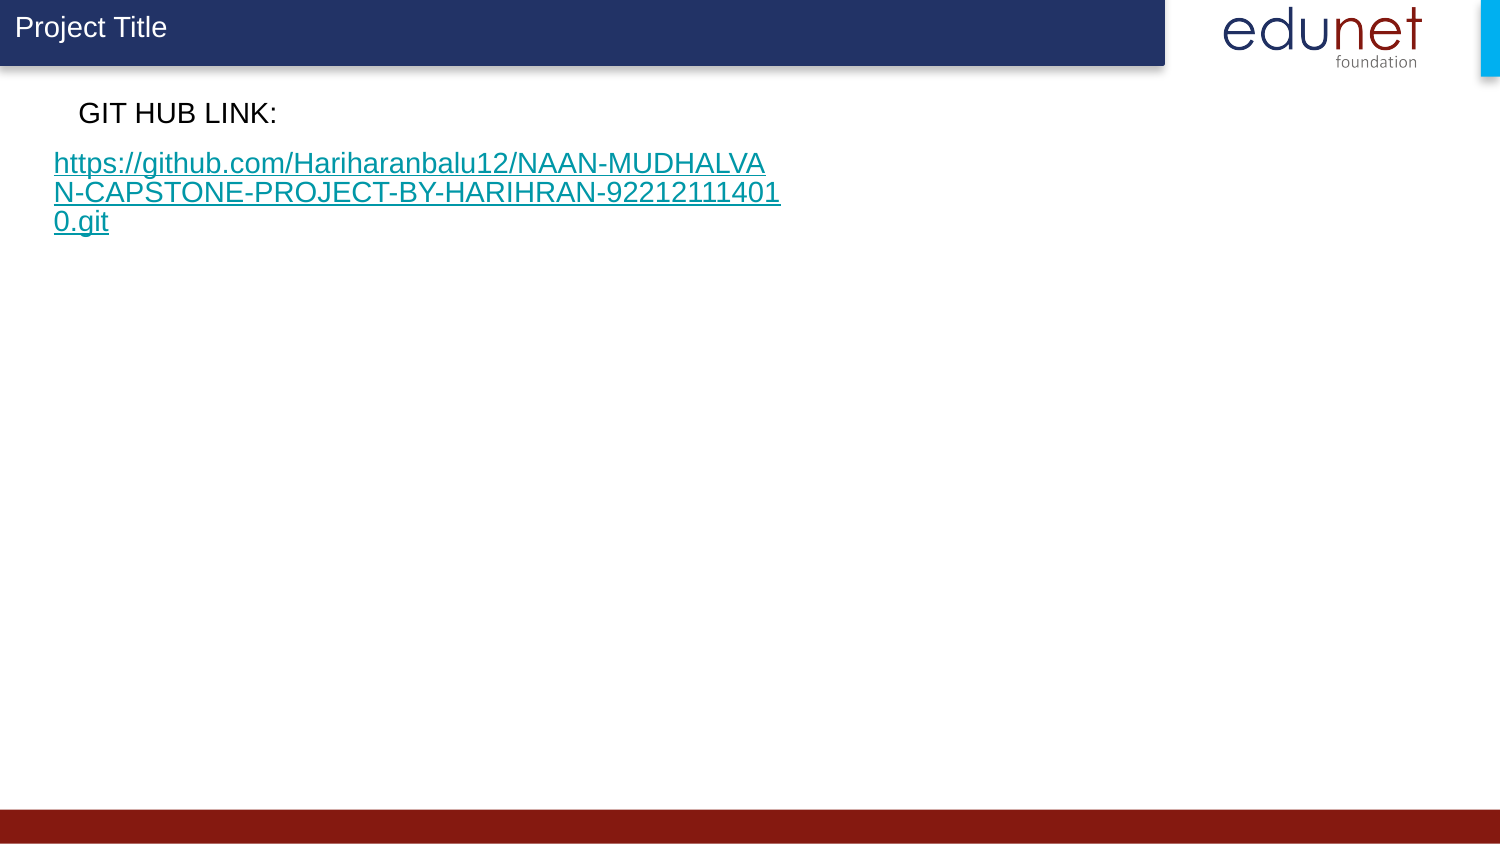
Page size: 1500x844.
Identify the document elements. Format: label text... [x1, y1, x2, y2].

text_box https://github.com/Hariharanbalu12/NAAN-MUDHALVAN-CAPSTONE-PROJECT-BY-HARIHRAN-922121114010.git [38, 136, 799, 187]
picture [1219, 4, 1424, 72]
title GIT HUB LINK: [63, 79, 1461, 173]
